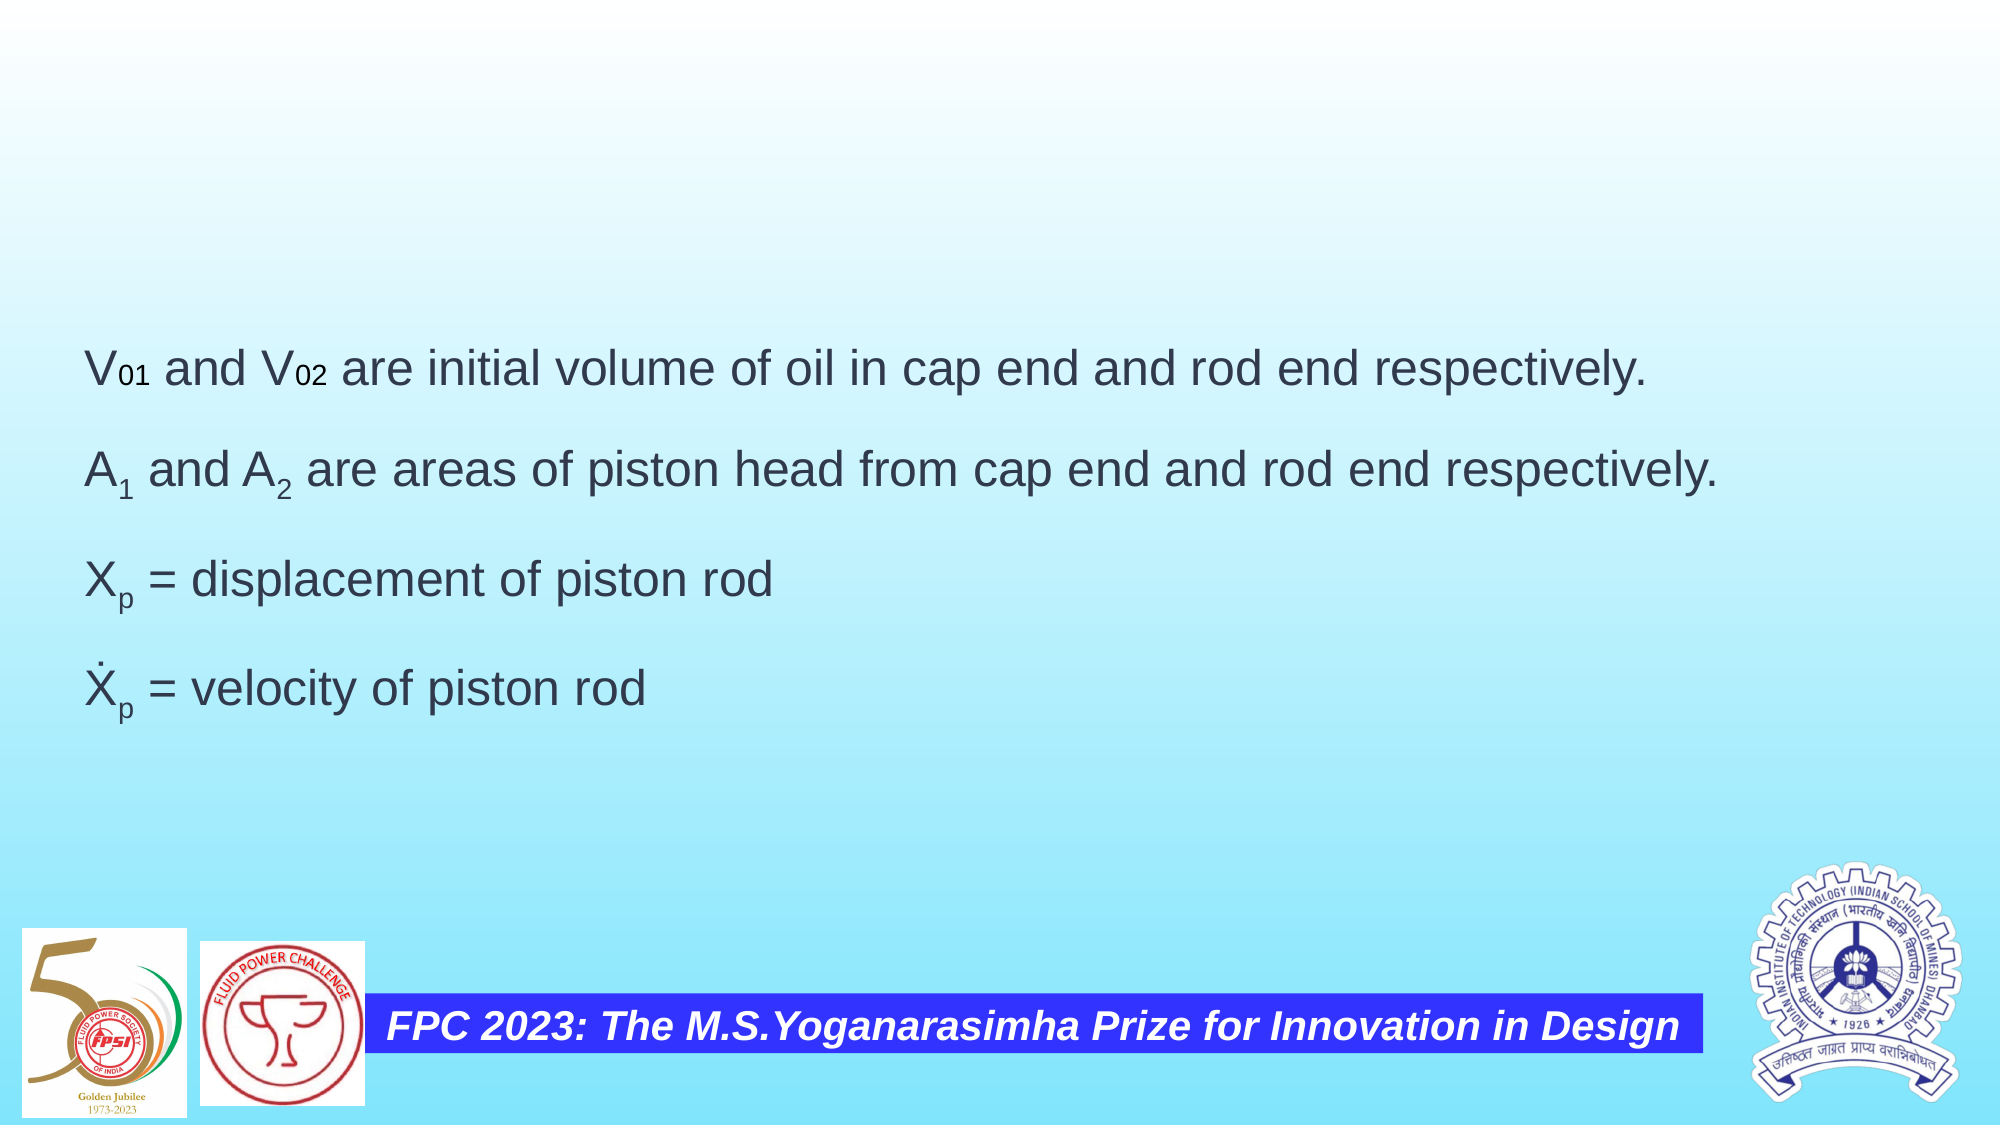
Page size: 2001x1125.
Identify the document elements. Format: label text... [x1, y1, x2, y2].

footer FPC 2023: The M.S.Yoganarasimha Prize for Innovation in Design [368, 993, 1704, 1054]
text_box V01 and V02 are initial volume of oil in cap end and rod end respectively. A1 and A2 are areas of piston head from cap end and rod end respectively. Xp = displacement of piston rod Ẋp = velocity of piston rod [69, 309, 1851, 741]
picture [199, 940, 365, 1106]
picture [1748, 860, 1963, 1103]
picture [21, 928, 187, 1119]
